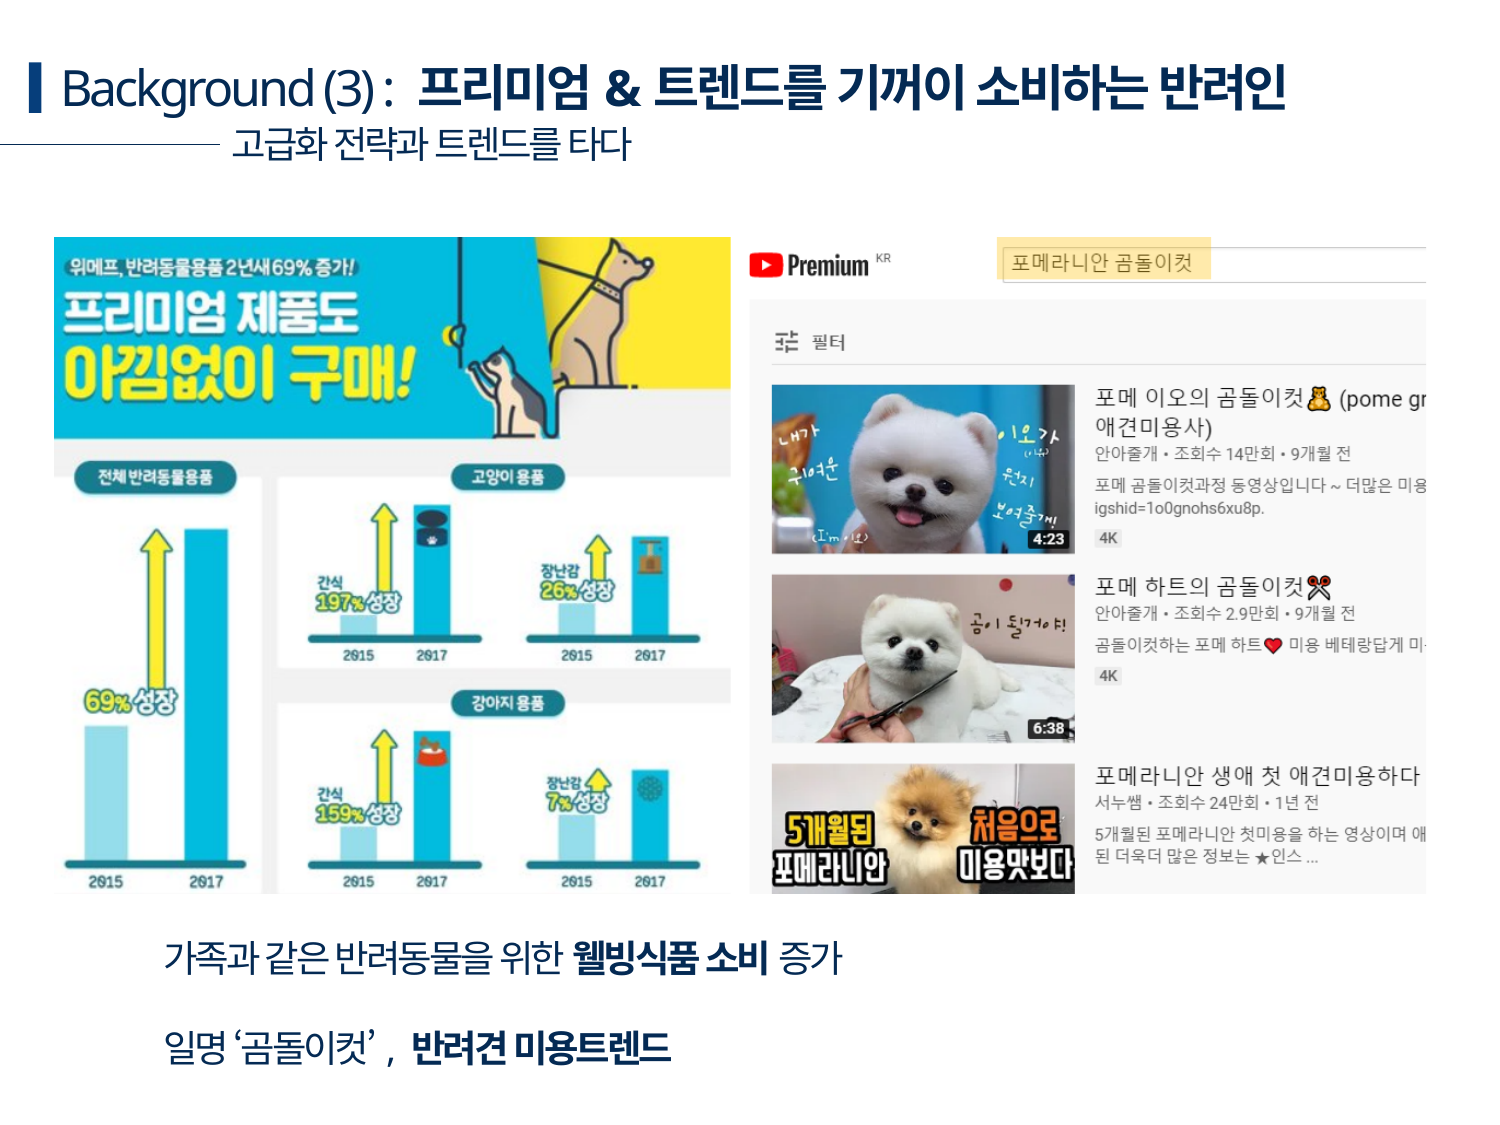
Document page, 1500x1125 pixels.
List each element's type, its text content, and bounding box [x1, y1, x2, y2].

text_box 가족과 같은 반려동물을 위한 웰빙식품 소비 증가 일명 ‘곰돌이컷’, 반려견 미용트렌드 [148, 927, 1200, 1123]
picture [749, 225, 1427, 894]
picture [54, 237, 731, 894]
text_box 고급화 전략과 트렌드를 타다 [216, 126, 649, 174]
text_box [29, 49, 1302, 126]
